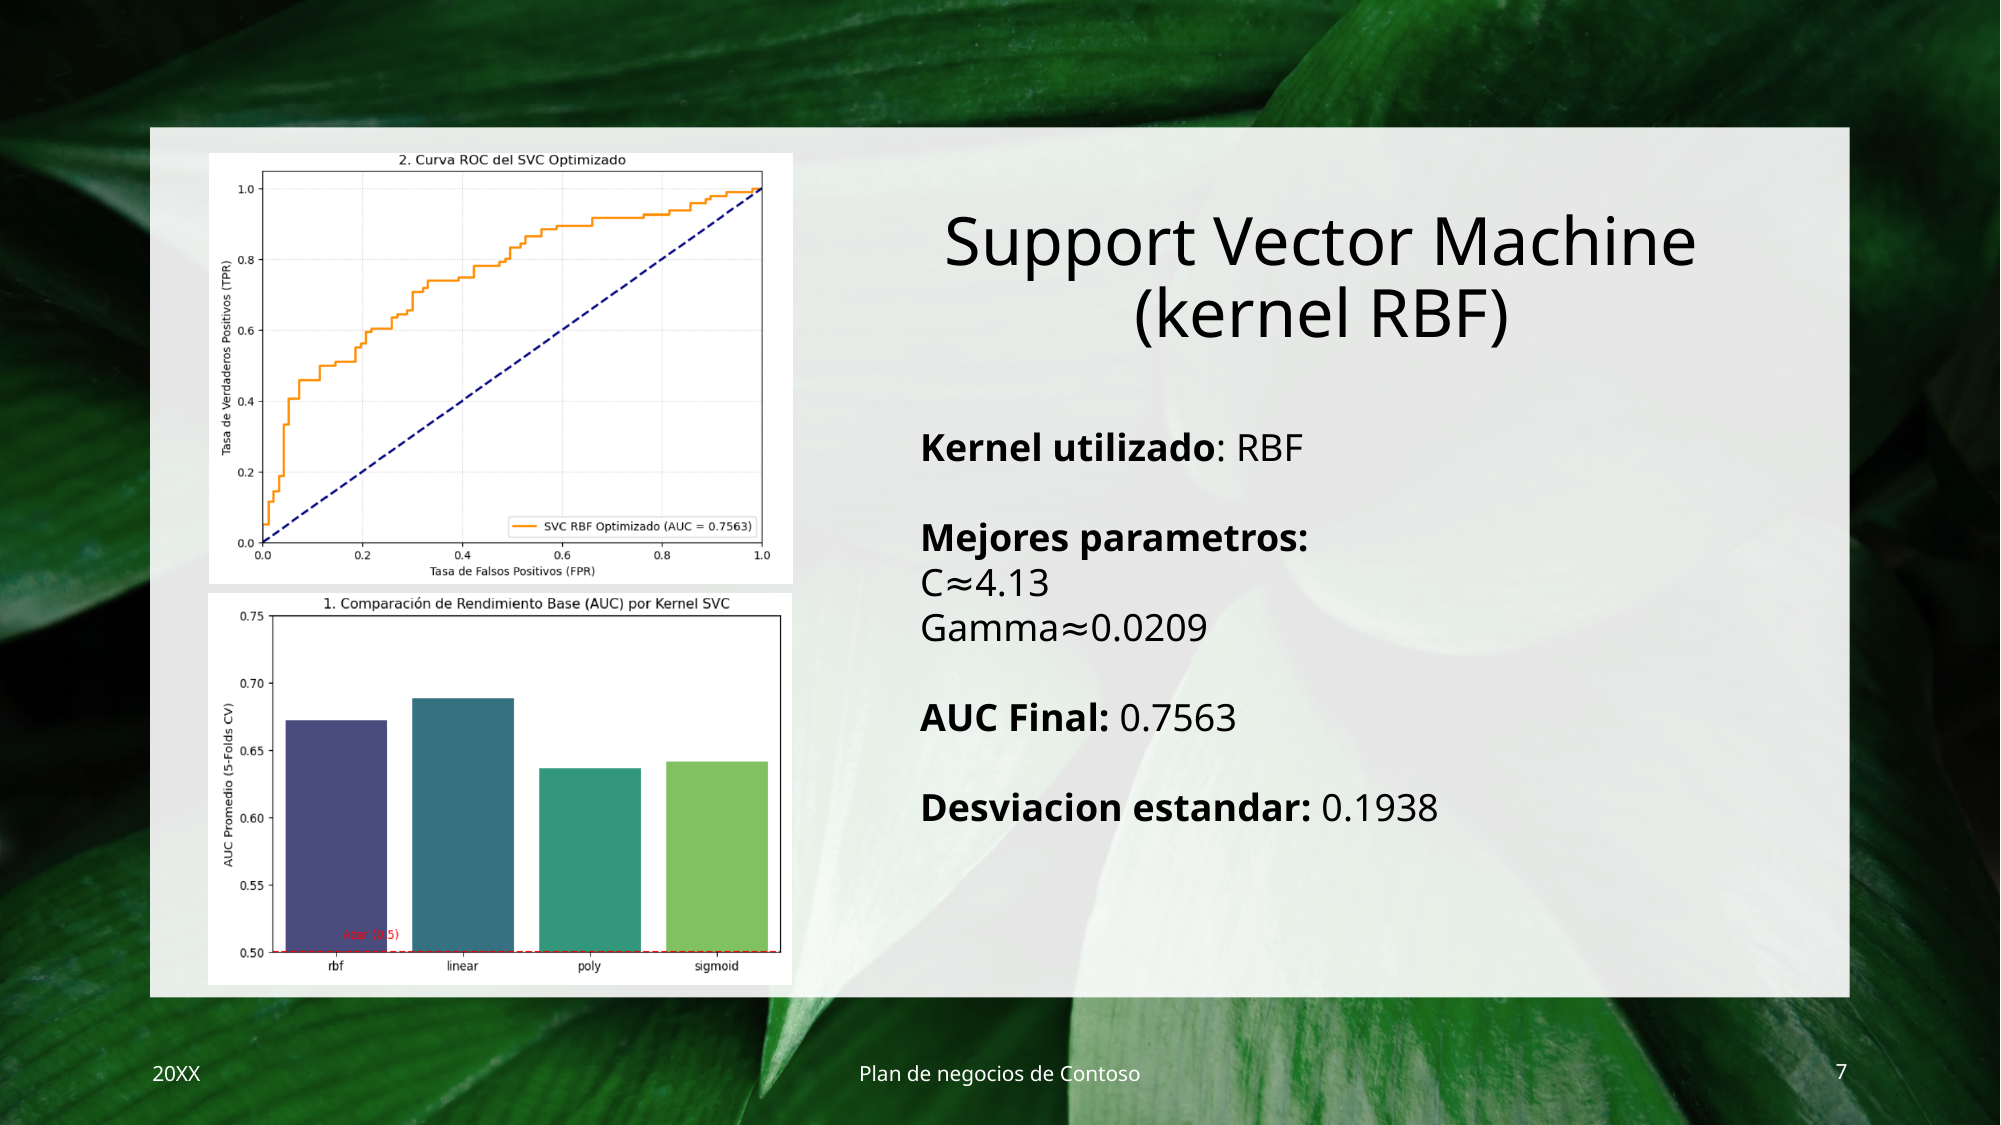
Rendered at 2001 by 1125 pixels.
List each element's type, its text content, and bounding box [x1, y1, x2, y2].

picture [0, 0, 2000, 1125]
footer Plan de negocios de Contoso [662, 1042, 1338, 1103]
title Support Vector Machine (kernel RBF) [833, 192, 1811, 368]
text_box Kernel utilizado: RBF Mejores parametros: C≈4.13 Gamma≈0.0209 AUC Final: 0.7563 Desviacion estandar: 0.1938 [905, 416, 1649, 836]
slide_number 7 [1412, 1042, 1863, 1103]
slide_number 20XX [137, 1042, 588, 1103]
